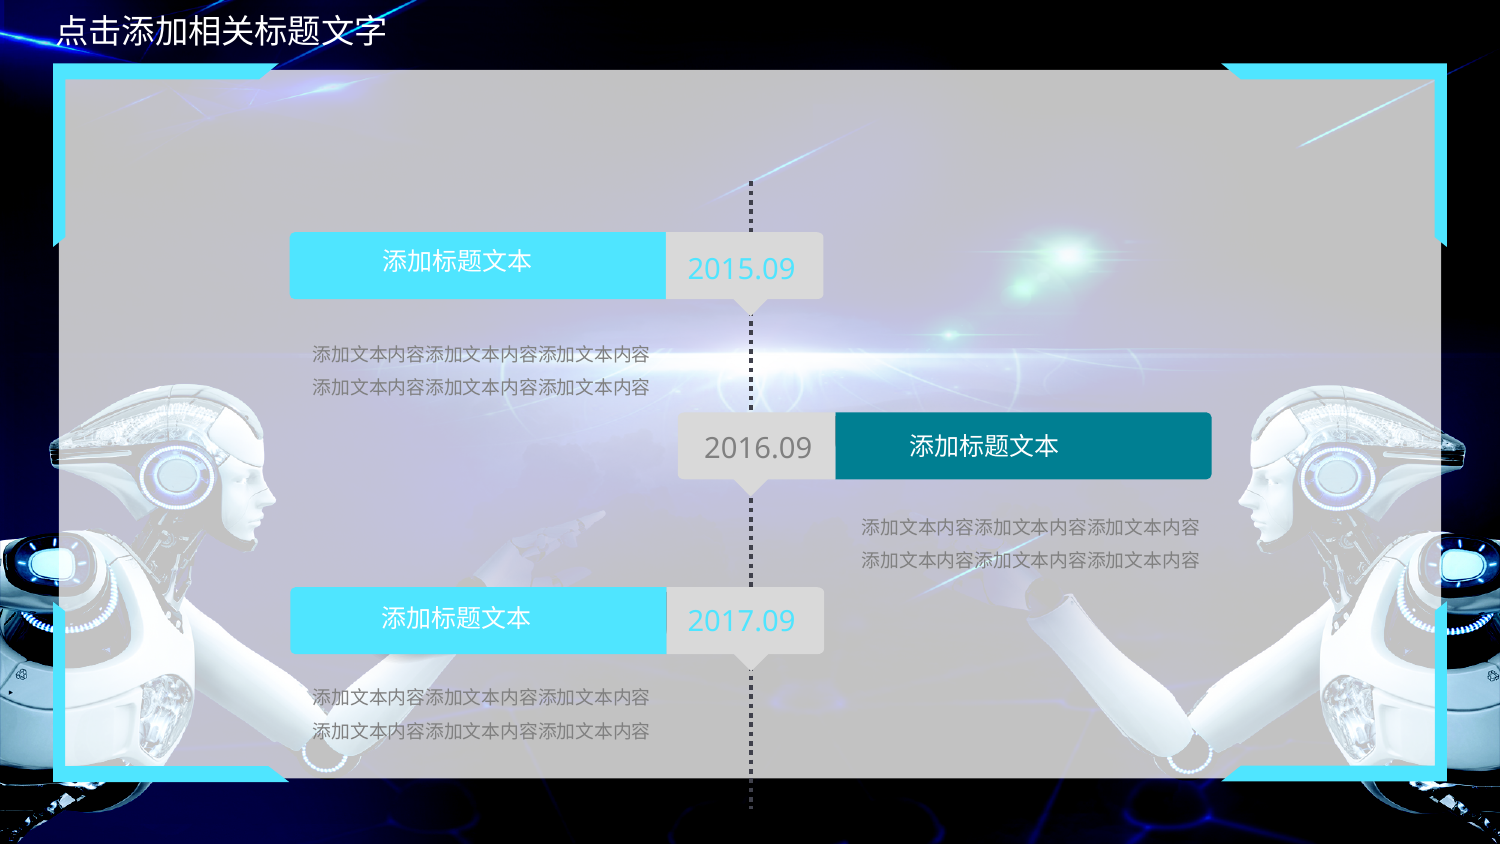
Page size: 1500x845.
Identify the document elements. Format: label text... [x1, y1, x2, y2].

text_box 添加文本内容添加文本内容添加文本内容添加文本内容添加文本内容添加文本内容 [835, 504, 1211, 578]
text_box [677, 412, 1212, 497]
text_box 添加文本内容添加文本内容添加文本内容添加文本内容添加文本内容添加文本内容 [289, 325, 662, 404]
text_box 添加文本内容添加文本内容添加文本内容添加文本内容添加文本内容添加文本内容 [289, 679, 662, 748]
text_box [289, 231, 824, 317]
picture [0, 0, 1500, 844]
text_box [290, 586, 825, 672]
